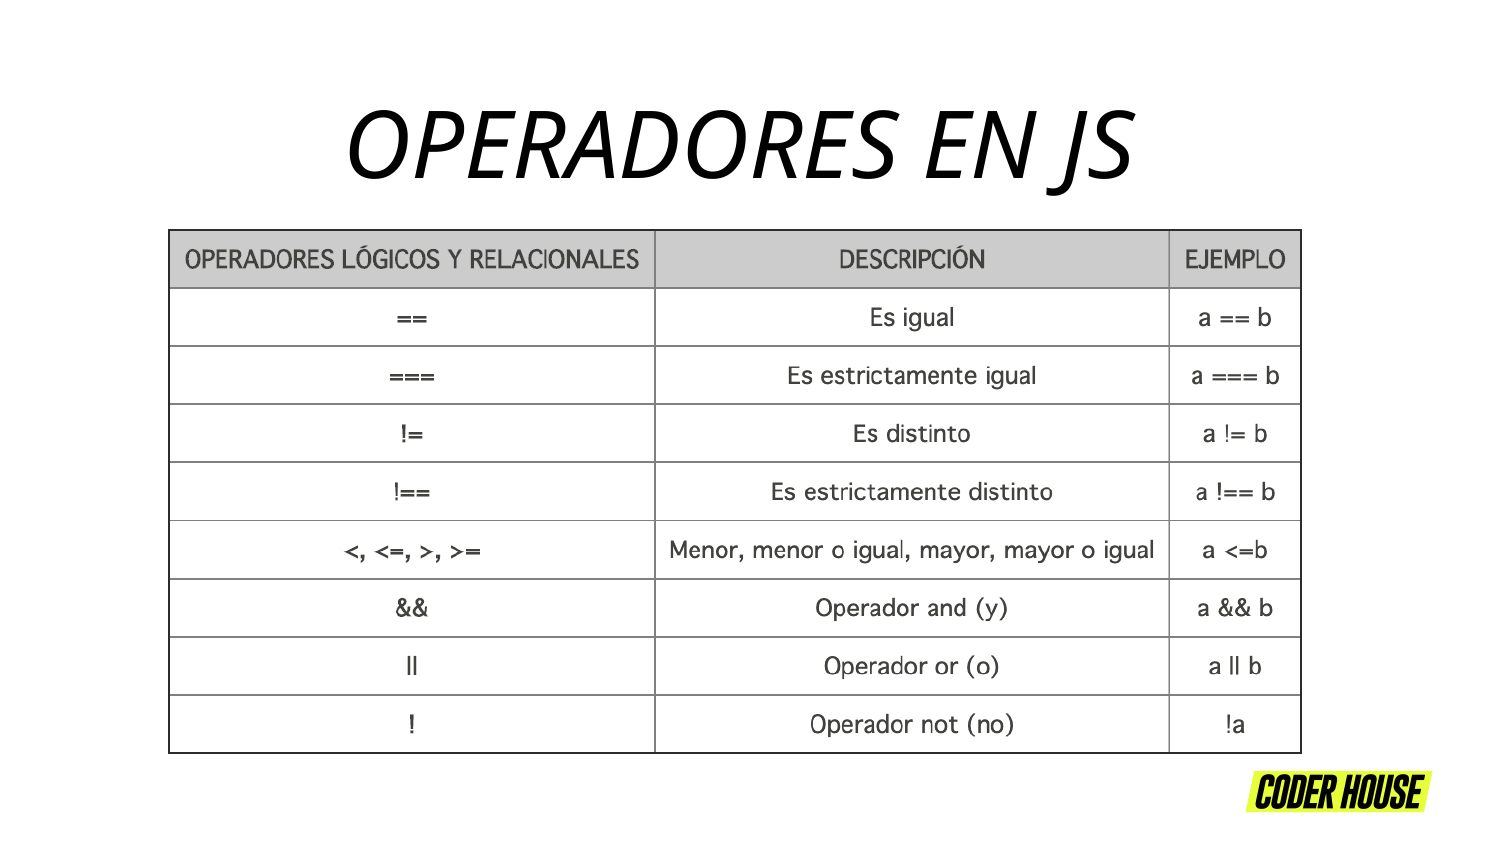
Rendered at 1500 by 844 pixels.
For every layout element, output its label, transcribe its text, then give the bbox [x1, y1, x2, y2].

picture [160, 215, 1437, 819]
text_box OPERADORES EN JS [274, 70, 1204, 213]
